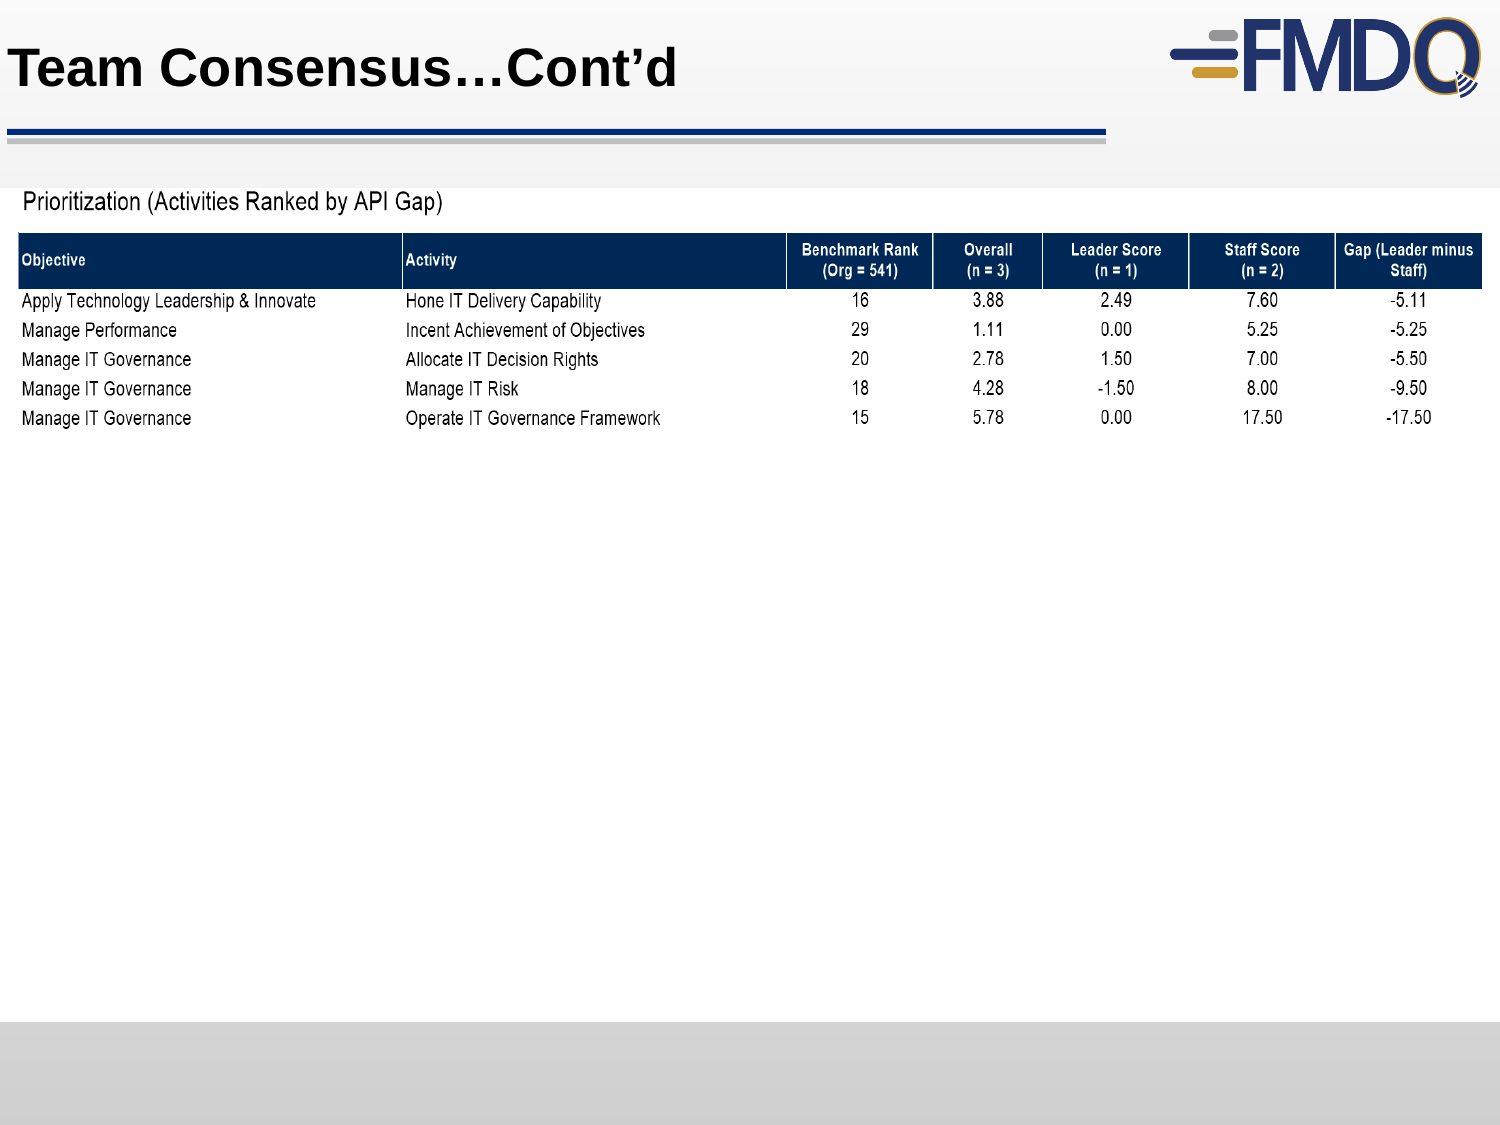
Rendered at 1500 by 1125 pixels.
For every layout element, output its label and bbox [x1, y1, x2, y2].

picture [0, 188, 1500, 1022]
picture [1170, 17, 1481, 98]
text_box [0, 32, 1165, 106]
